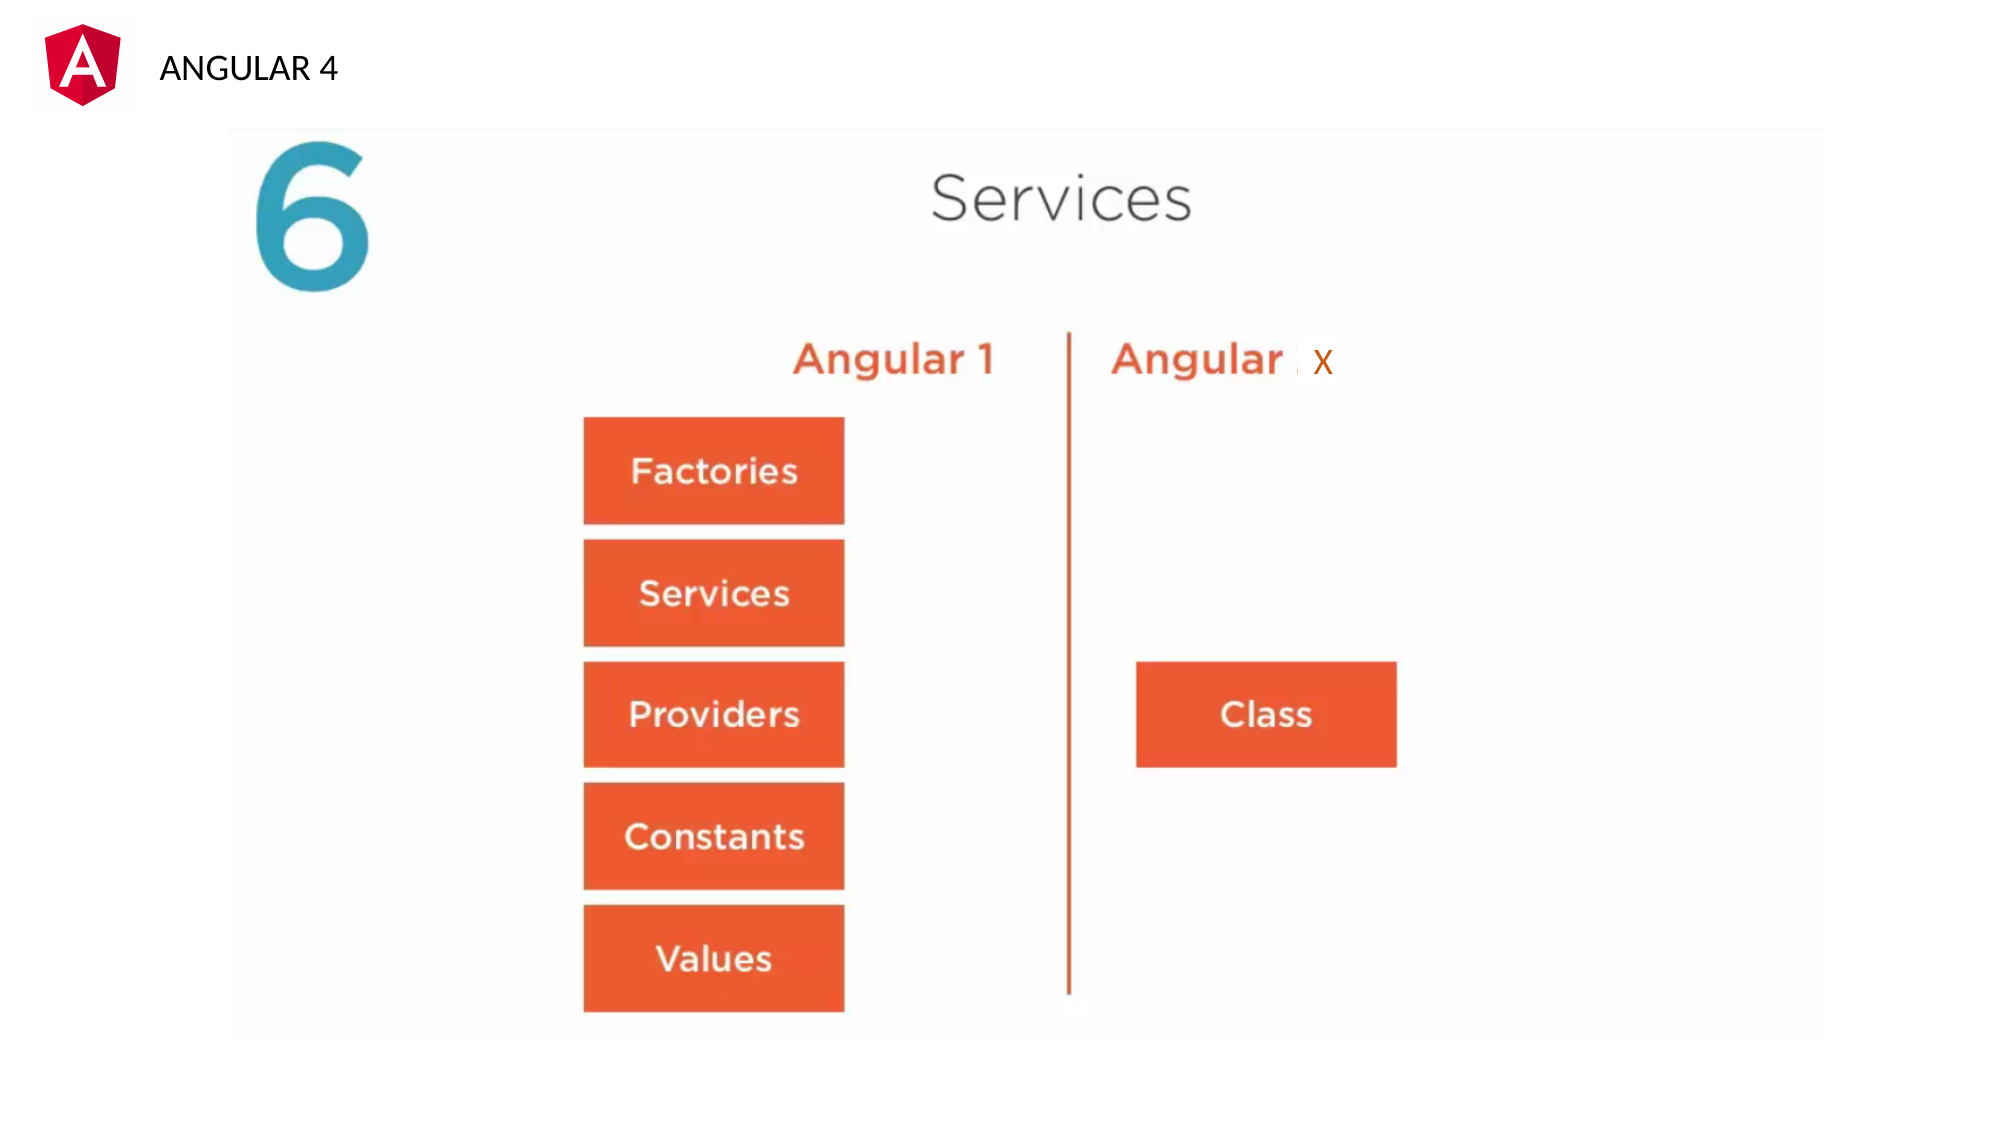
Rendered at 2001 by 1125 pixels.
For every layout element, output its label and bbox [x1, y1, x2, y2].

picture [31, 19, 138, 112]
picture [228, 128, 1825, 1038]
